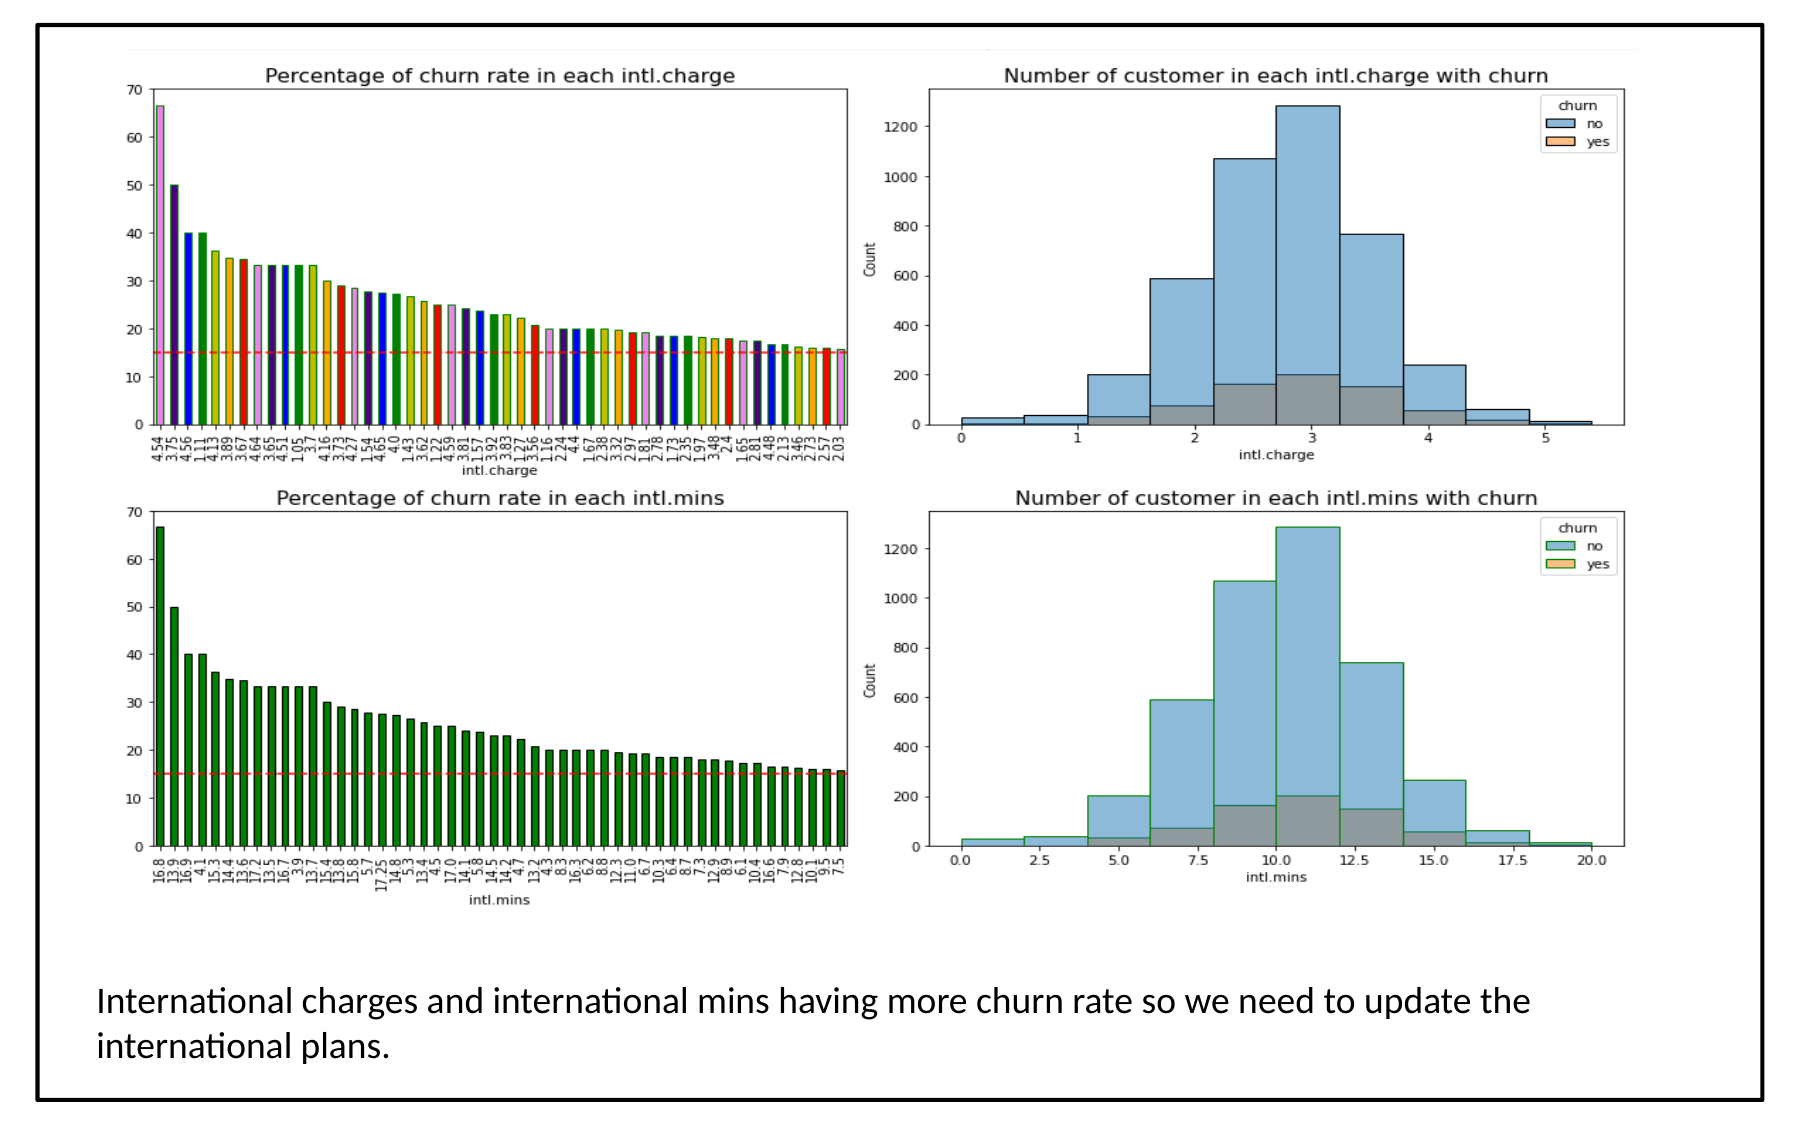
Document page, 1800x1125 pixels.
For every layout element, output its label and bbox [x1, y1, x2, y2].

picture [124, 49, 1638, 925]
text_box [35, 23, 1764, 1102]
